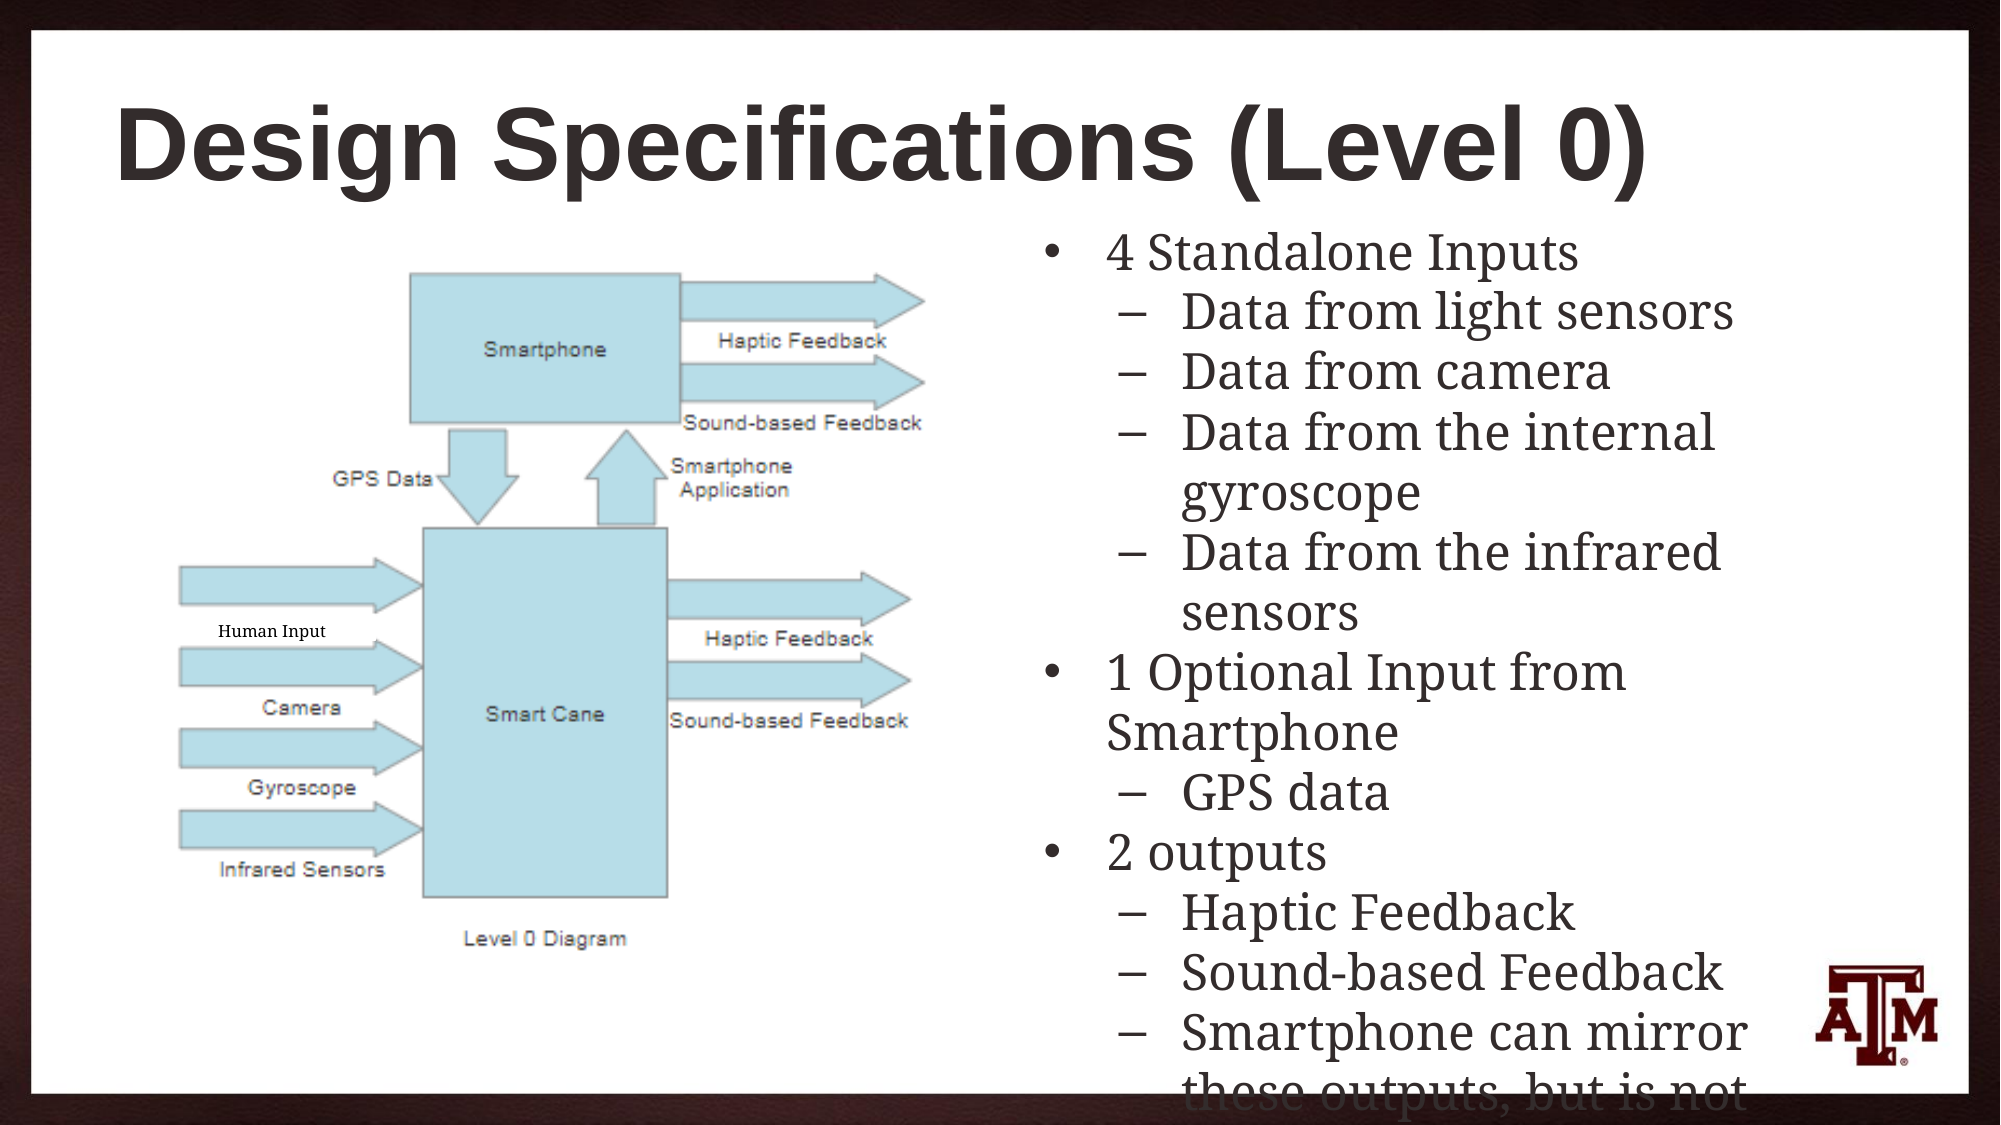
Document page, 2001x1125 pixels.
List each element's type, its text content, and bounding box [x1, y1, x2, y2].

list 4 Standalone Inputs Data from light sensors Data from camera Data from the internal gyroscope Data from the infrared sensors 1 Optional Input from Smartphone GPS data 2 outputs Haptic Feedback Sound-based Feedback Smartphone can mirror these outputs, but is not necessary [1016, 233, 1900, 1029]
picture [0, 0, 2000, 1125]
title Design Specifications (Level 0) [99, 45, 1900, 233]
